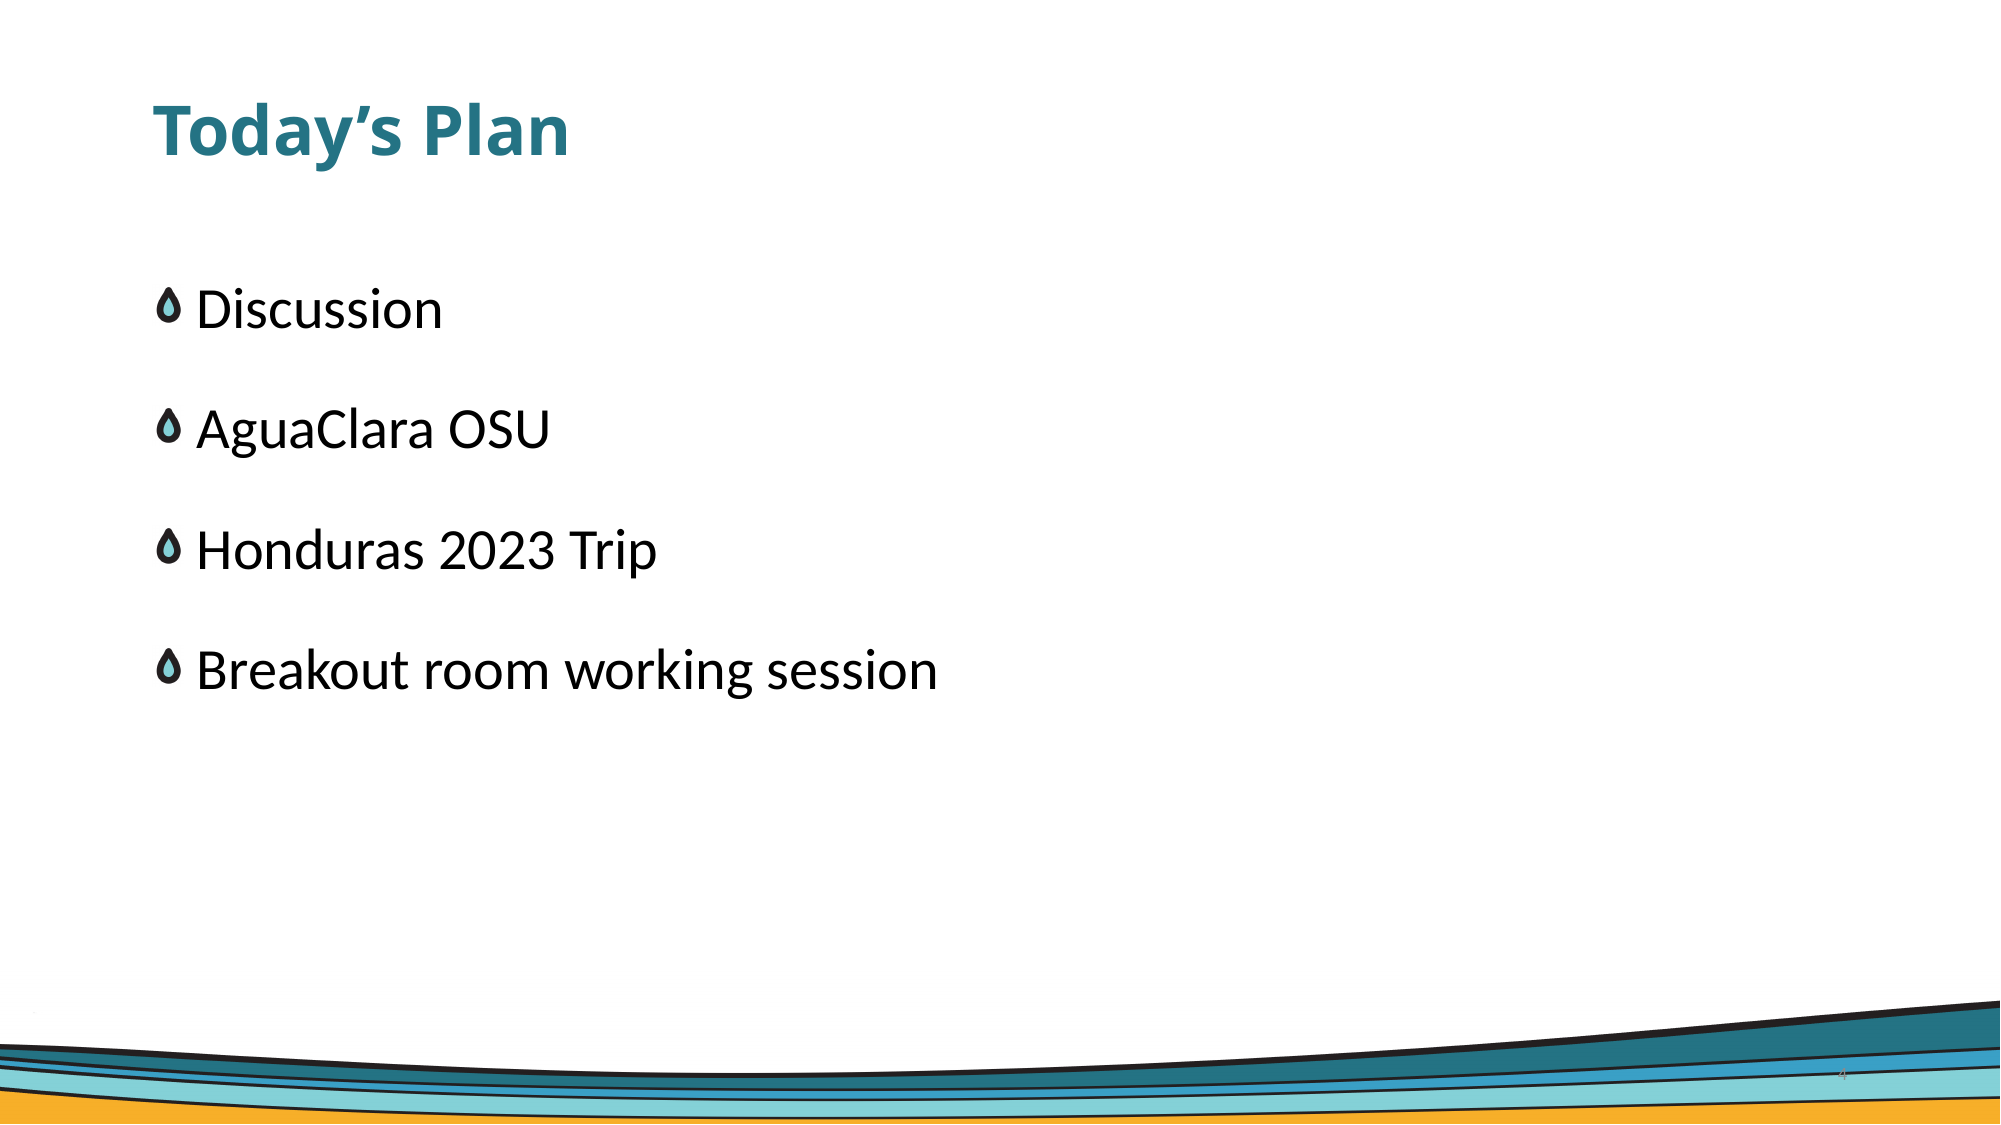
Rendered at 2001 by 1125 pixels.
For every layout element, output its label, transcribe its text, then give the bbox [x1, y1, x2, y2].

picture [152, 405, 184, 446]
list Discussion AguaClara OSU Honduras 2023 Trip Breakout room working session [137, 227, 1863, 1014]
picture [152, 284, 184, 326]
picture [152, 645, 184, 687]
slide_number 4 [1412, 1042, 1863, 1103]
title Today’s Plan [137, 59, 1863, 207]
picture [152, 525, 184, 567]
